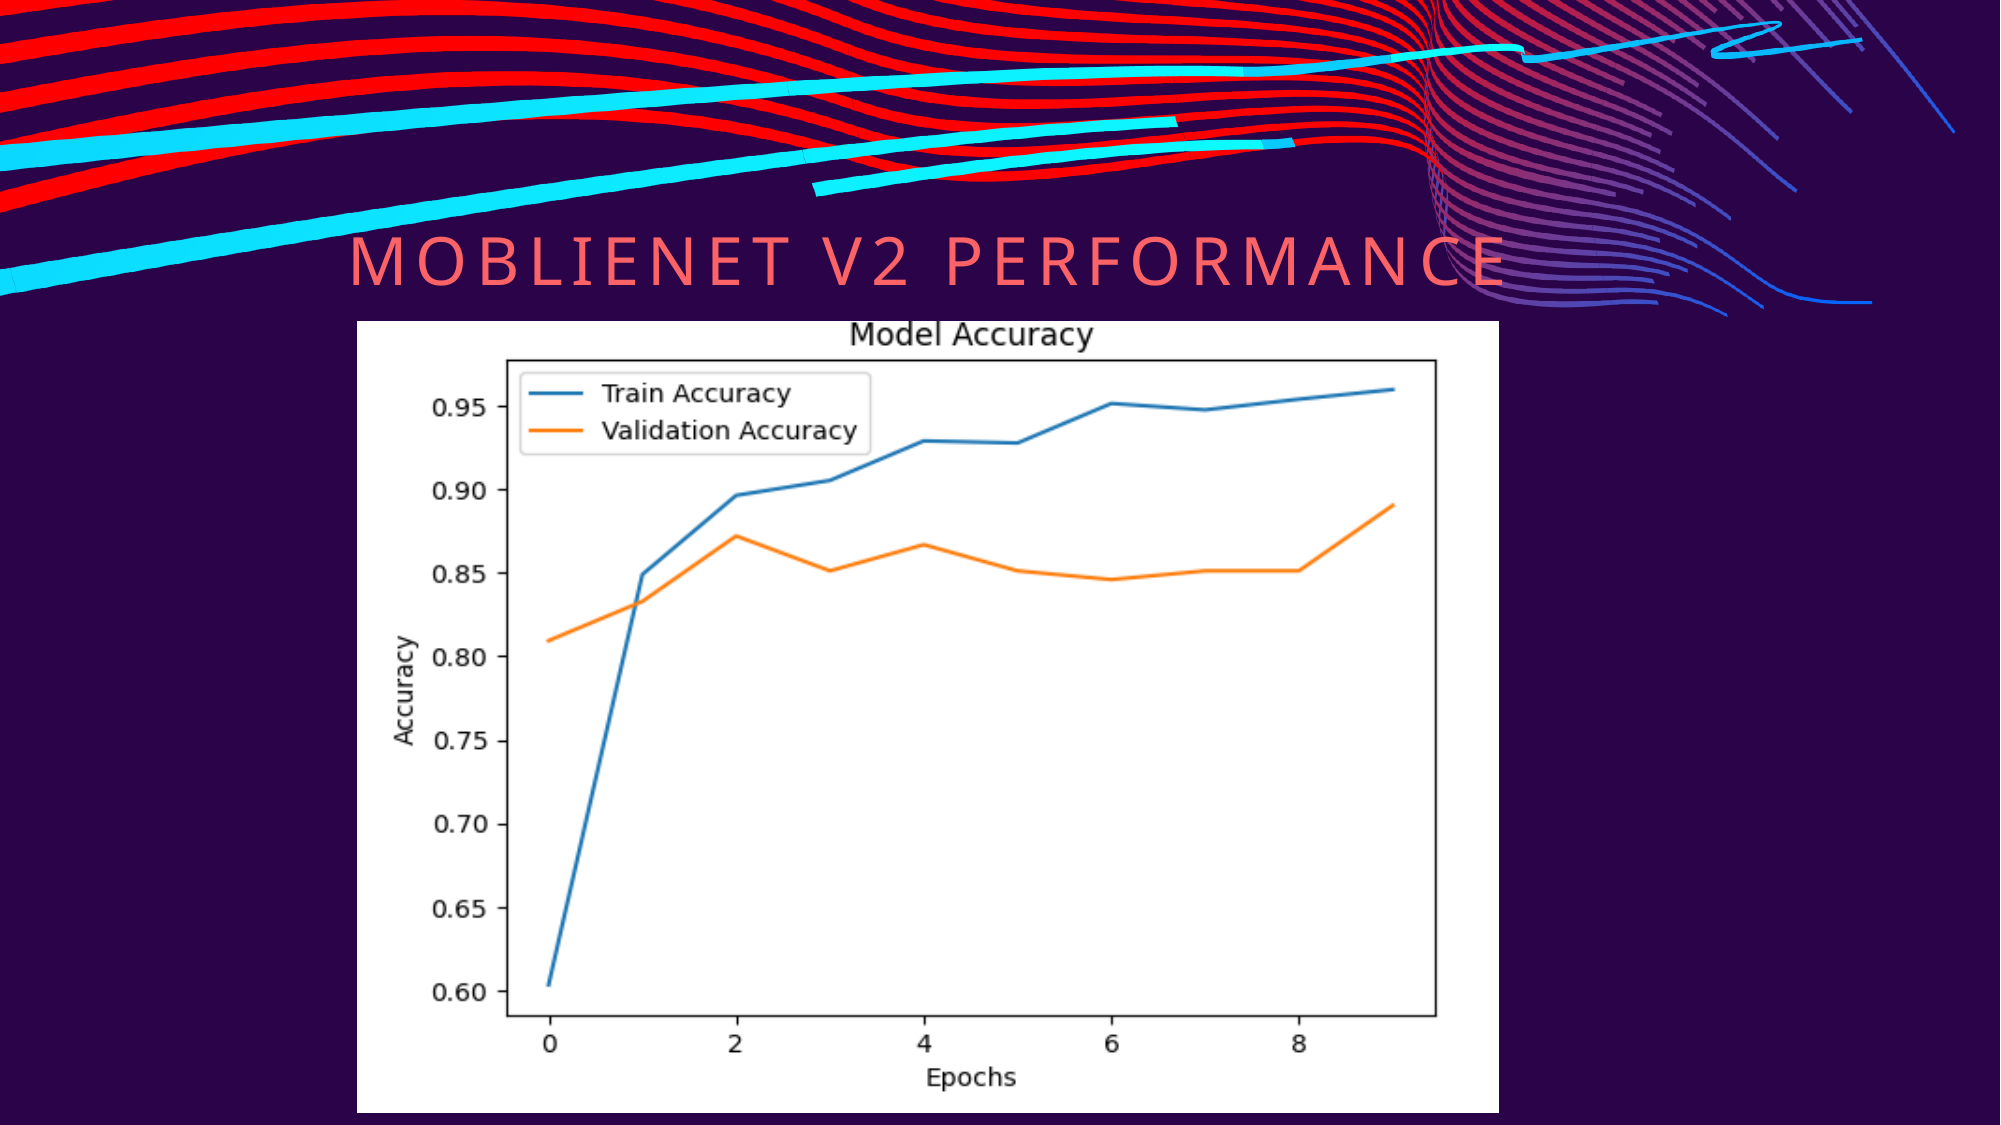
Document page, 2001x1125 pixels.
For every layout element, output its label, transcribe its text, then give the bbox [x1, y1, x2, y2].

picture [0, 0, 2000, 1125]
title Moblienet v2 performance [279, 220, 1577, 424]
